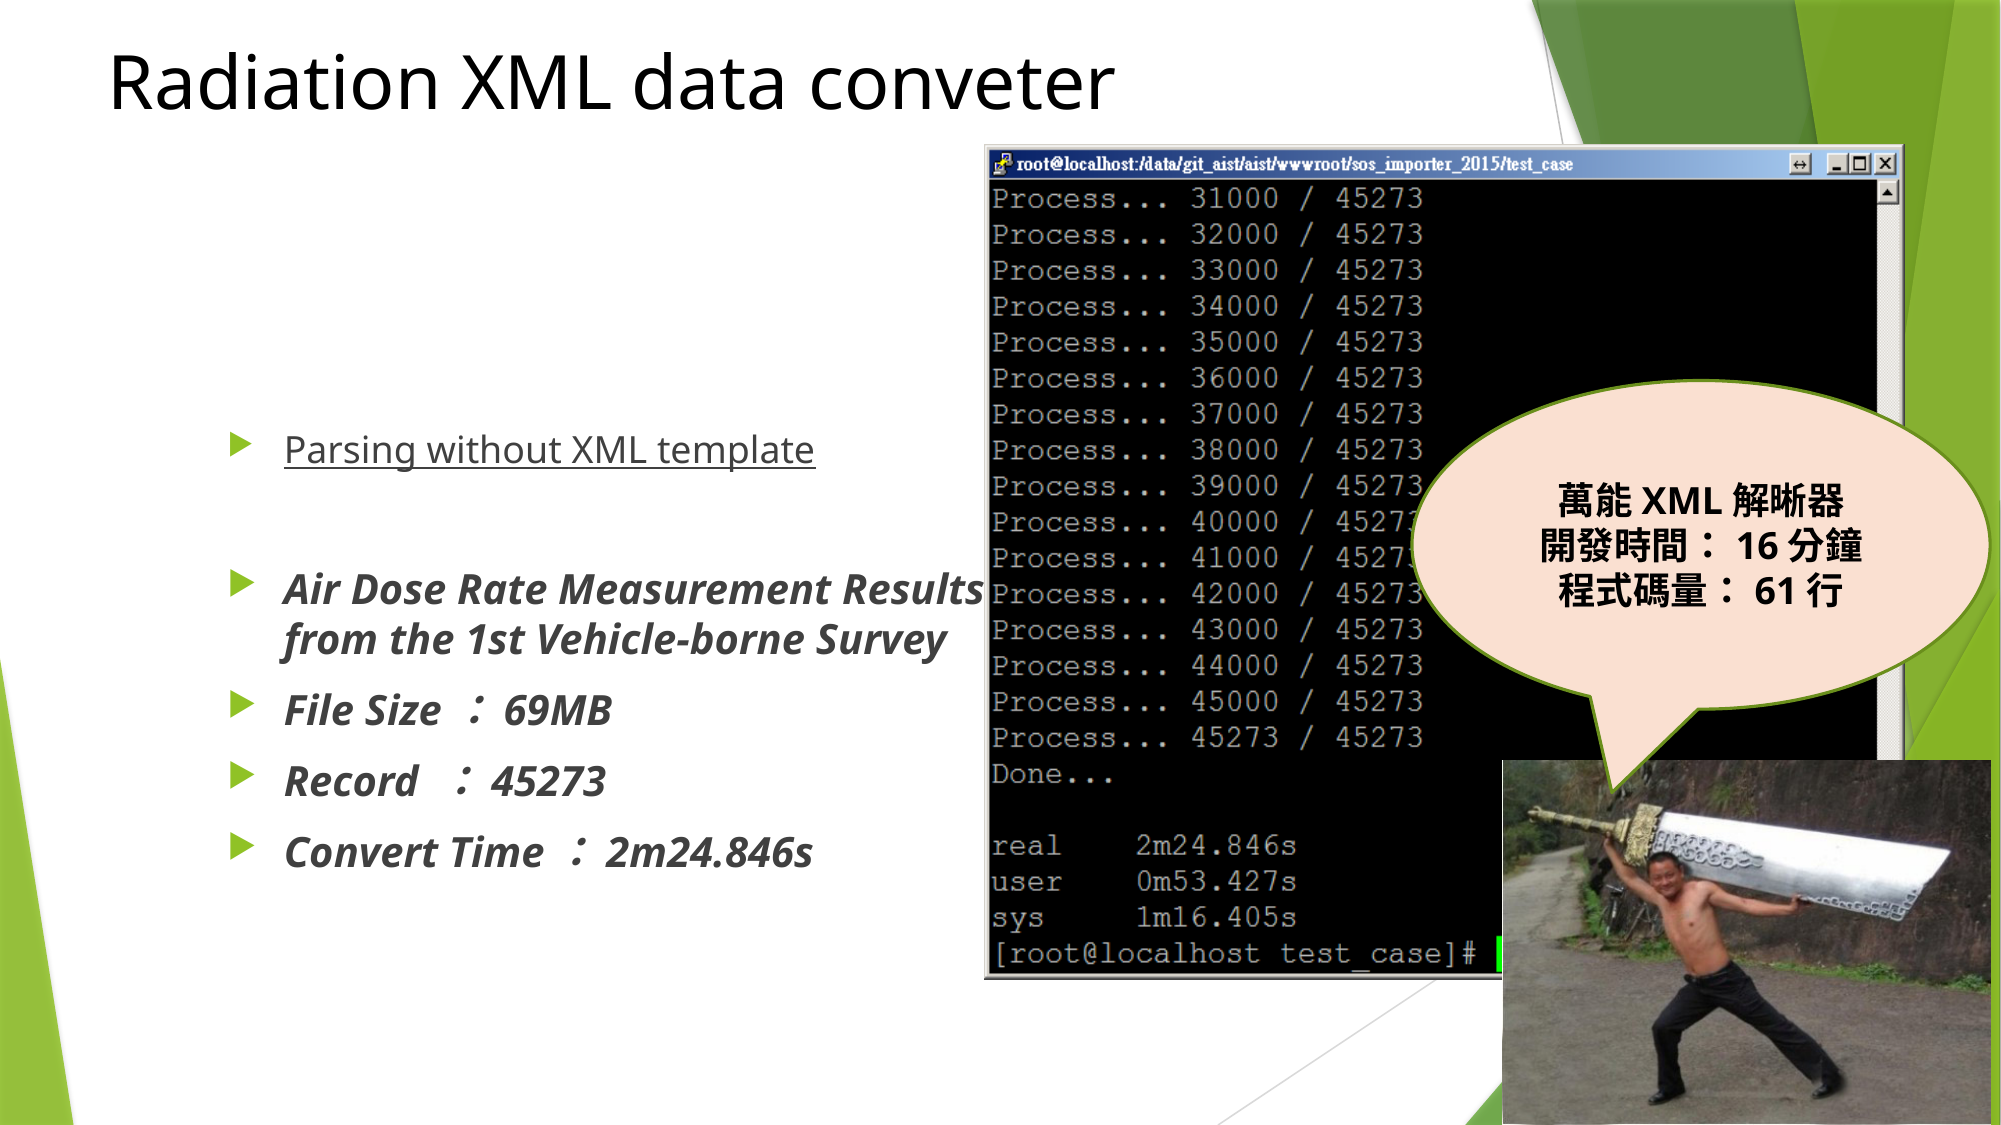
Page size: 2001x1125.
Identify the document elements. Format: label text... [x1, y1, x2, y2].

picture [984, 143, 1991, 1125]
list Parsing without XML template Air Dose Rate Measurement Results from the 1st Vehicle-borne Survey File Size：69MB Record ：45273 Convert Time：2m24.846s [212, 418, 979, 964]
title Radiation XML data conveter [92, 26, 1503, 244]
text_box 萬能XML解晰器 開發時間：16分鐘 程式碼量：61行 [1909, 428, 1992, 661]
